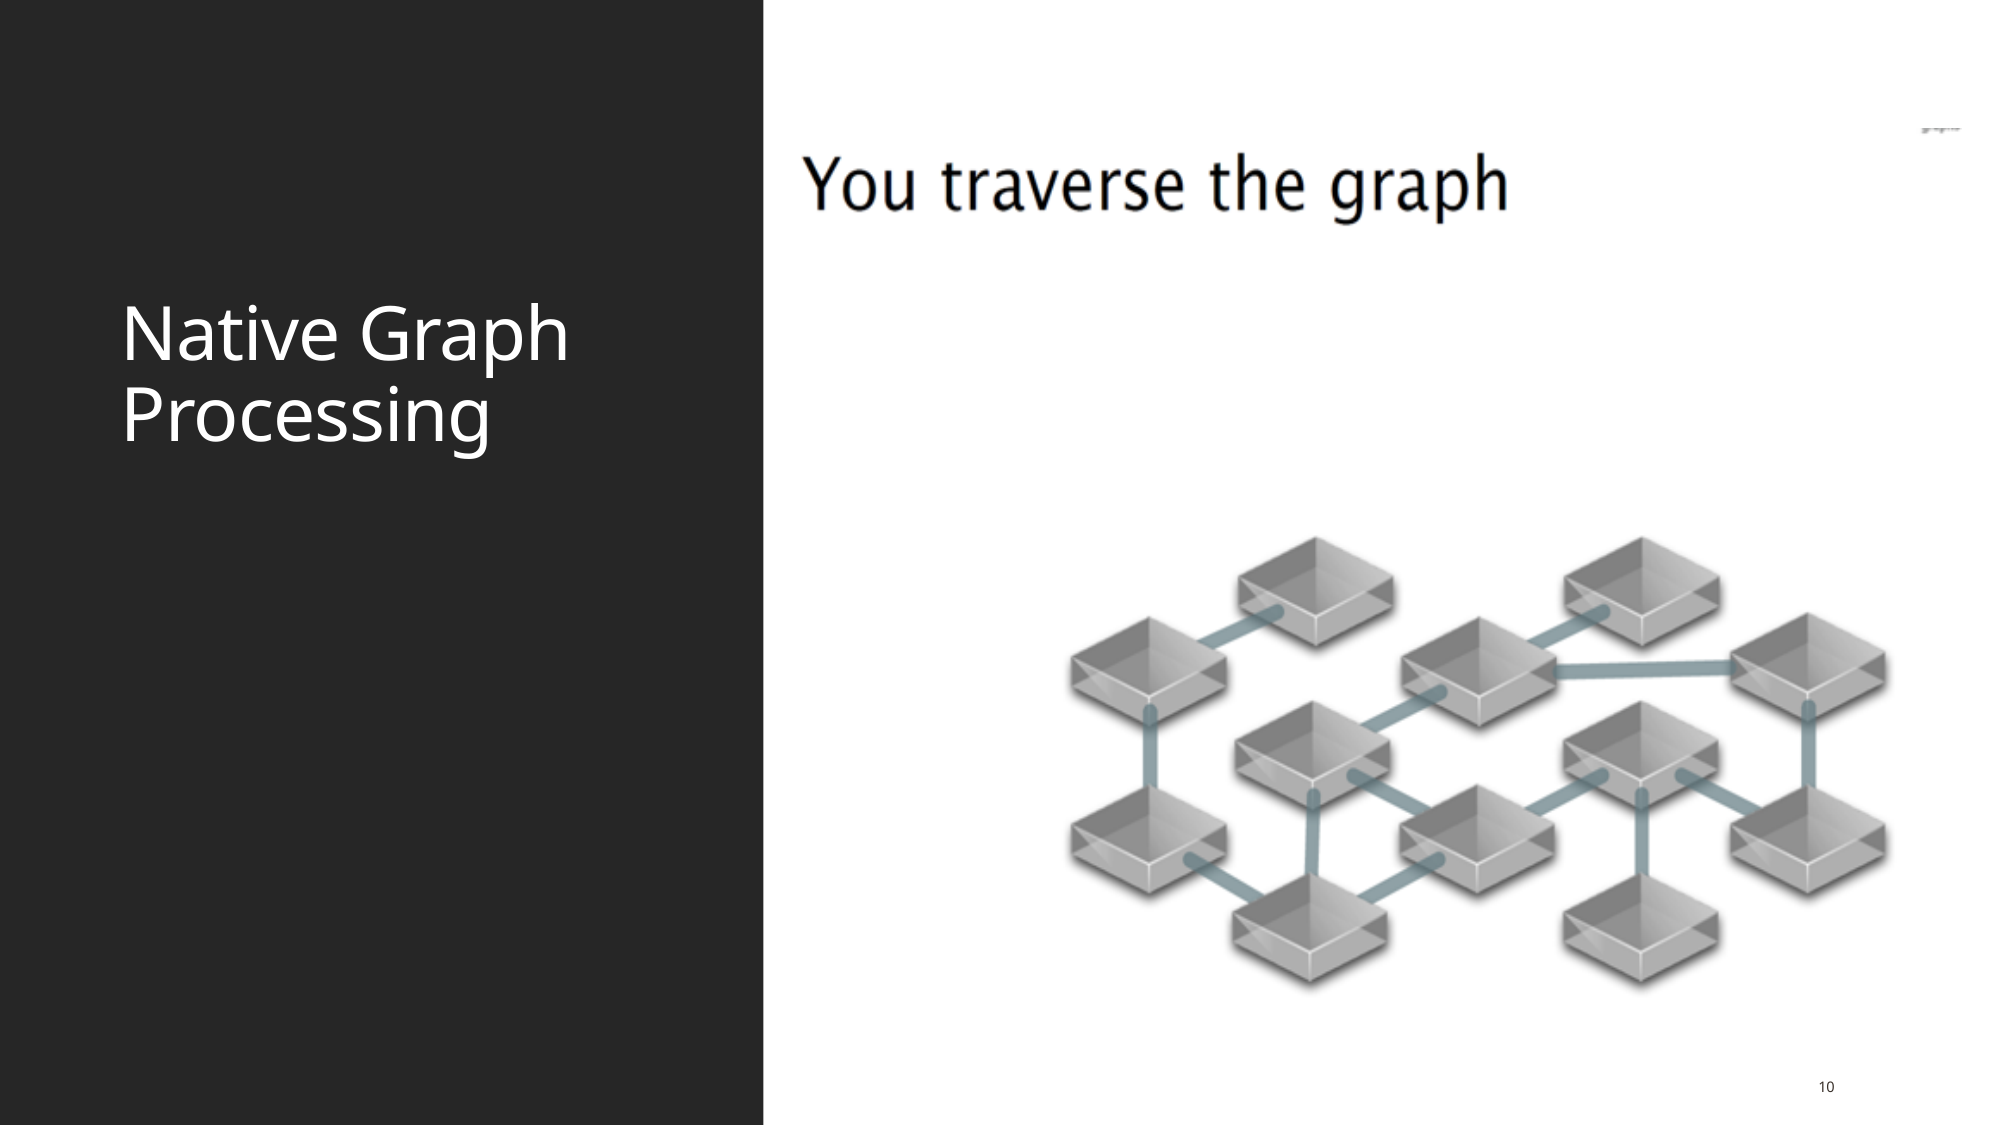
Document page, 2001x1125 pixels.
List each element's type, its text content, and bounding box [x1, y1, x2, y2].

slide_number 10 [1803, 1057, 1932, 1118]
picture [790, 128, 1962, 1026]
title Native Graph Processing [105, 128, 683, 473]
